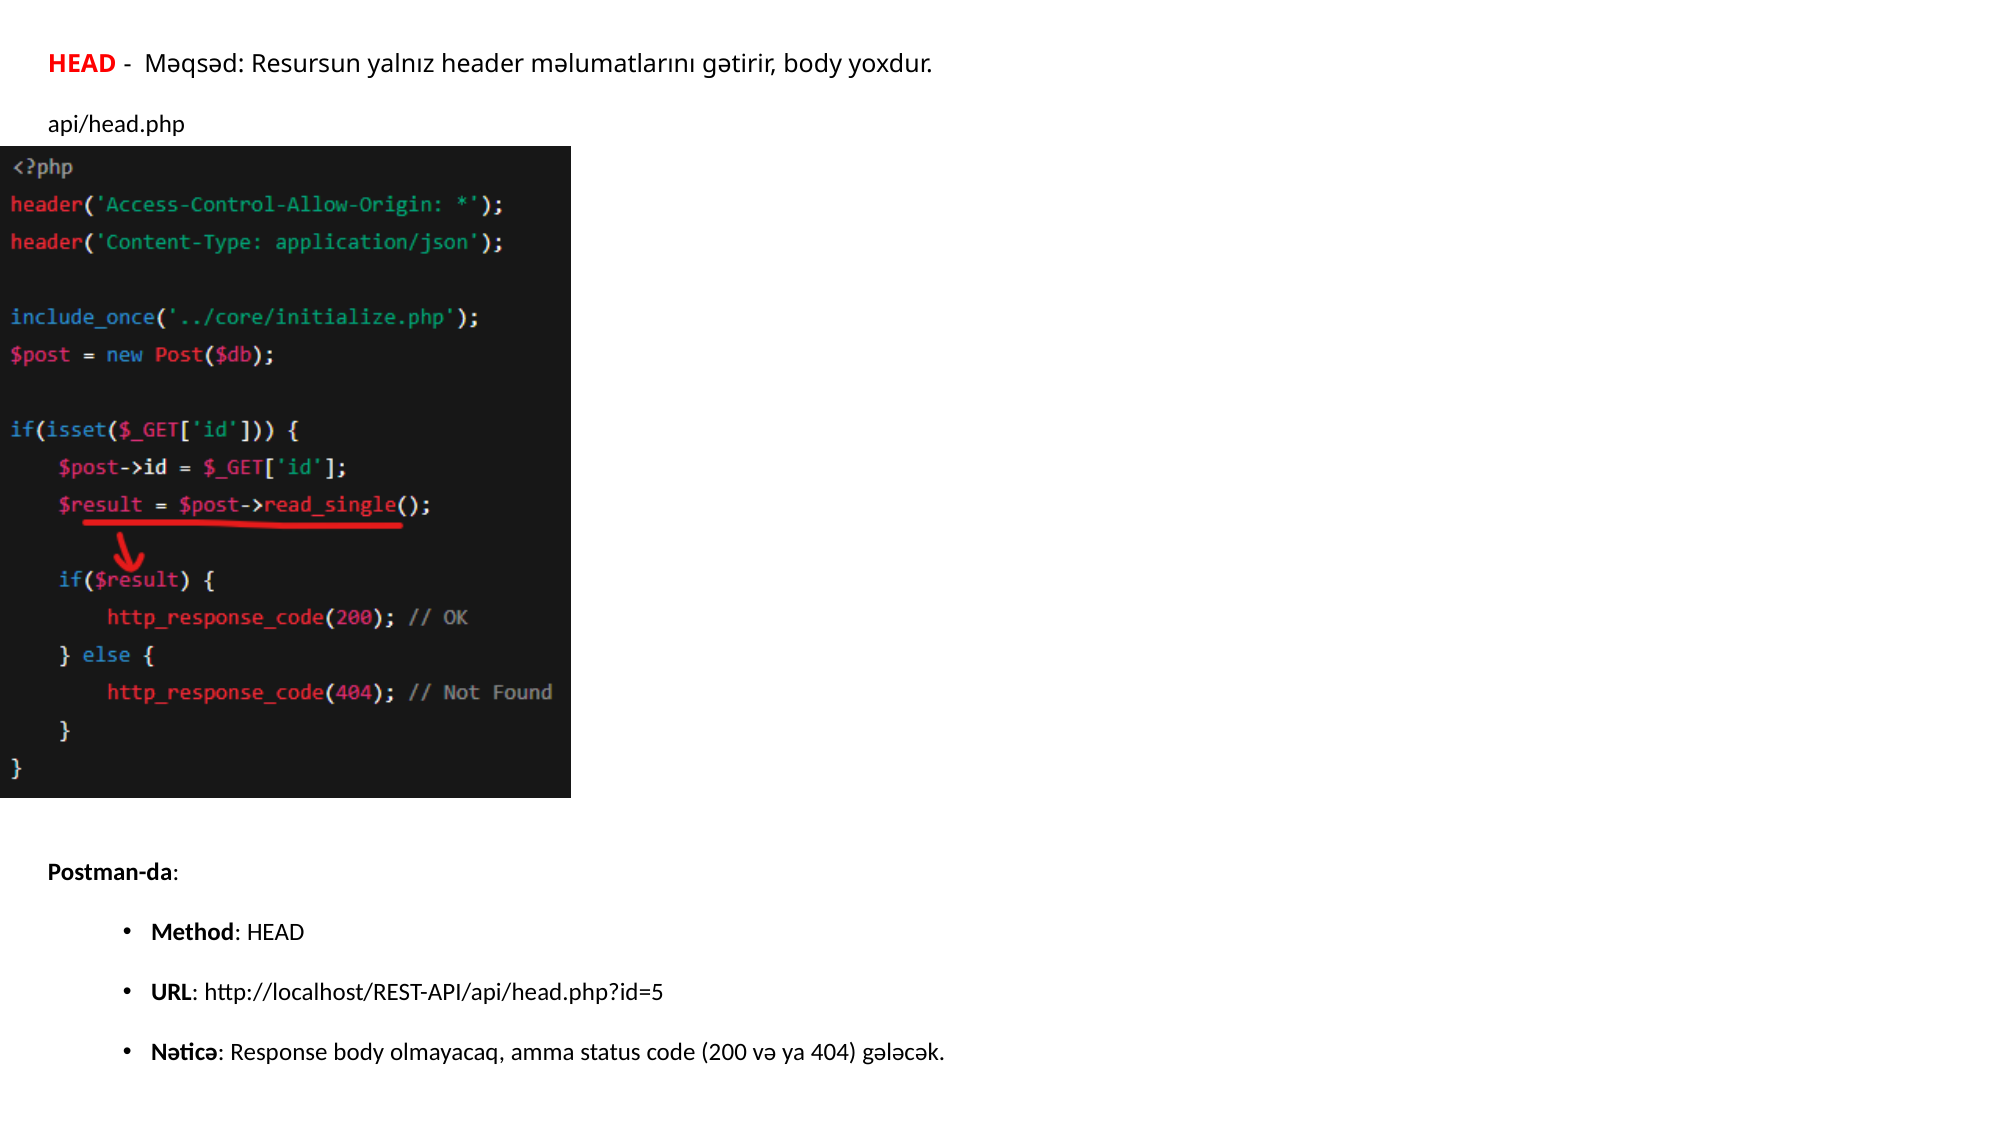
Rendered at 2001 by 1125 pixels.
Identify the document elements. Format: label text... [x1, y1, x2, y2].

text_box HEAD - Məqsəd: Resursun yalnız header məlumatlarını gətirir, body yoxdur. api/head.php Postman-da: Method: HEAD URL: http://localhost/REST-API/api/head.php?id=5 Nəticə: Response body olmayacaq, amma status code (200 və ya 404) gələcək. [33, 40, 1973, 1125]
picture [0, 146, 571, 798]
